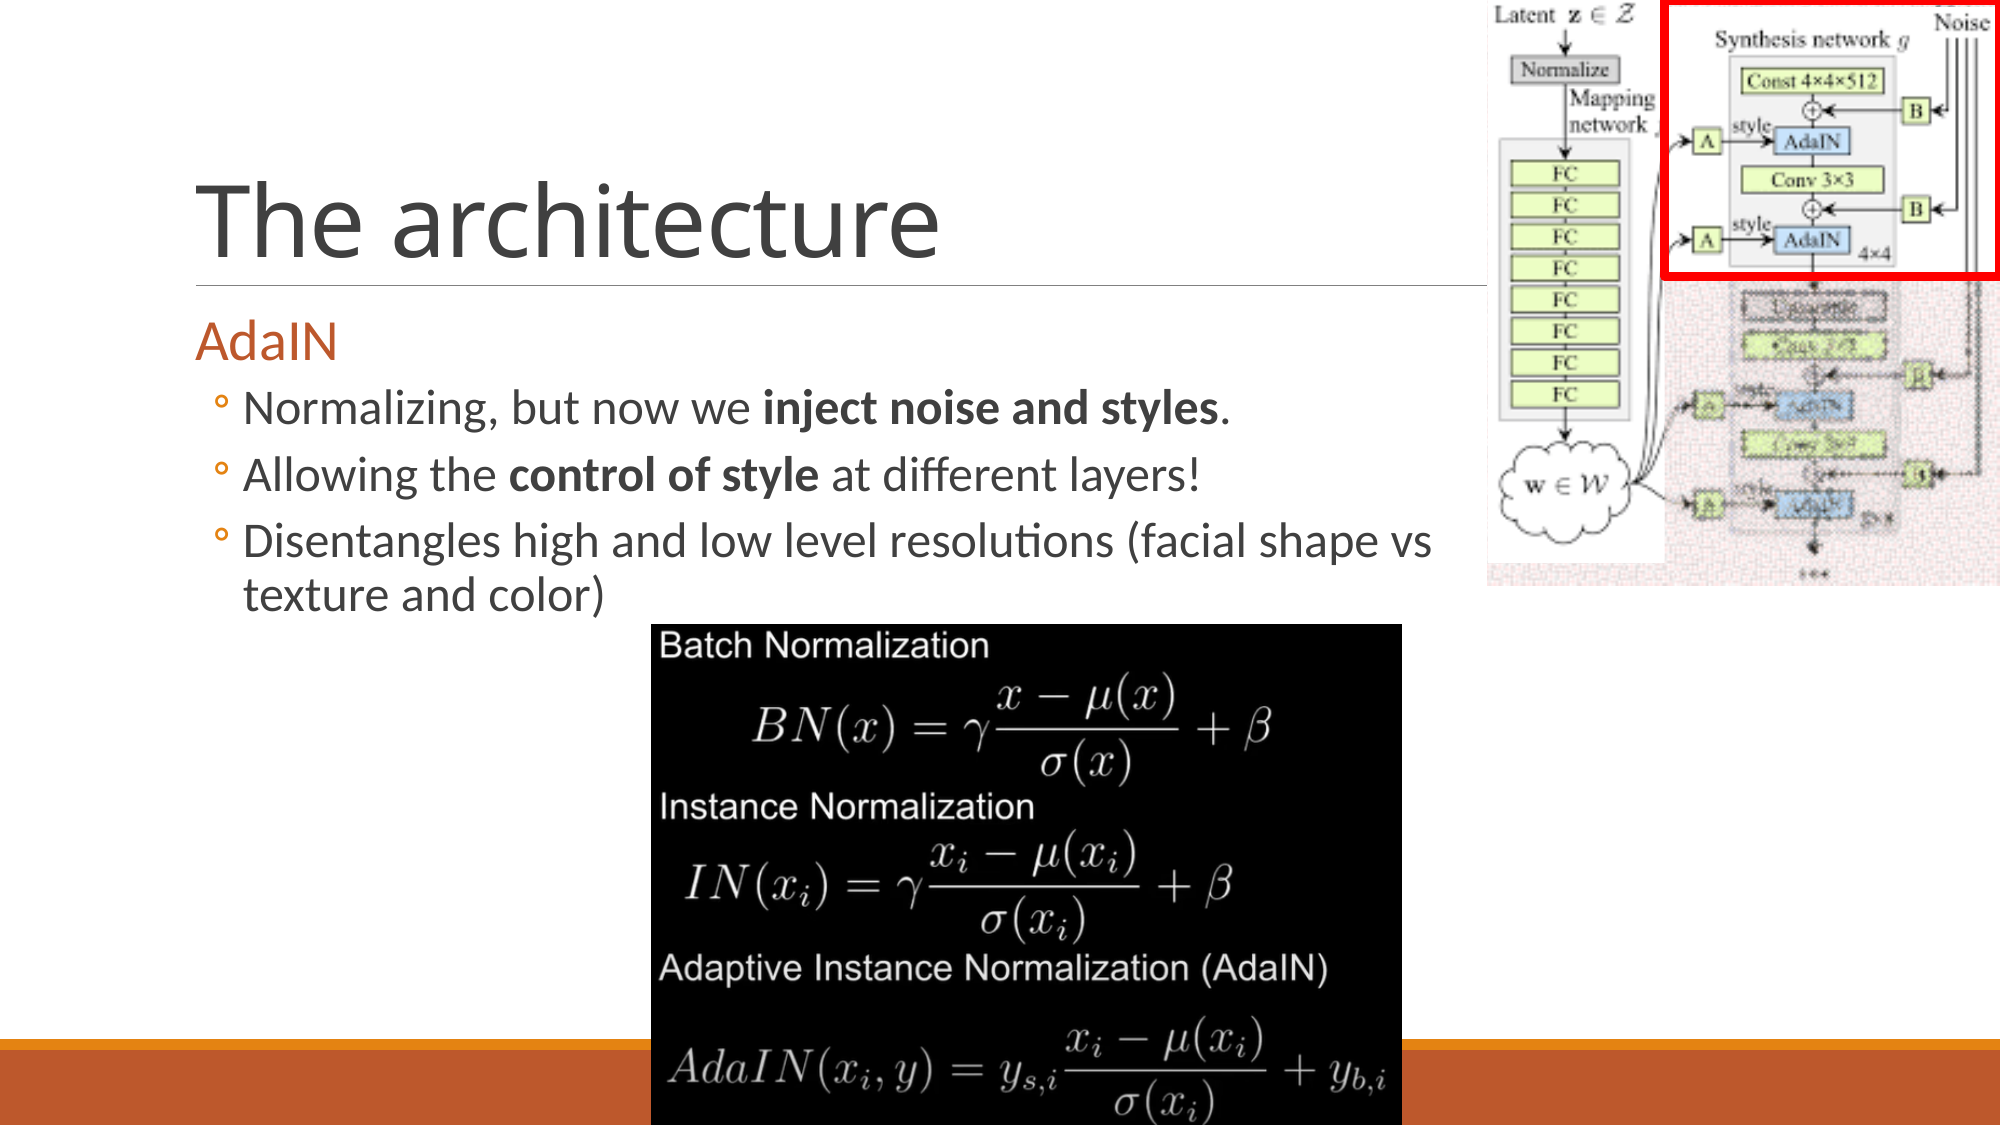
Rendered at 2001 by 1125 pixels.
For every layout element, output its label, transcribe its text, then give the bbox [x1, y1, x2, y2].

list AdaIN Normalizing, but now we inject noise and styles. Allowing the control of style at different layers! Disentangles high and low level resolutions (facial shape vs texture and color) [180, 302, 1488, 963]
picture [651, 624, 1403, 1125]
title The architecture [180, 47, 1483, 285]
picture [1487, 0, 2000, 586]
